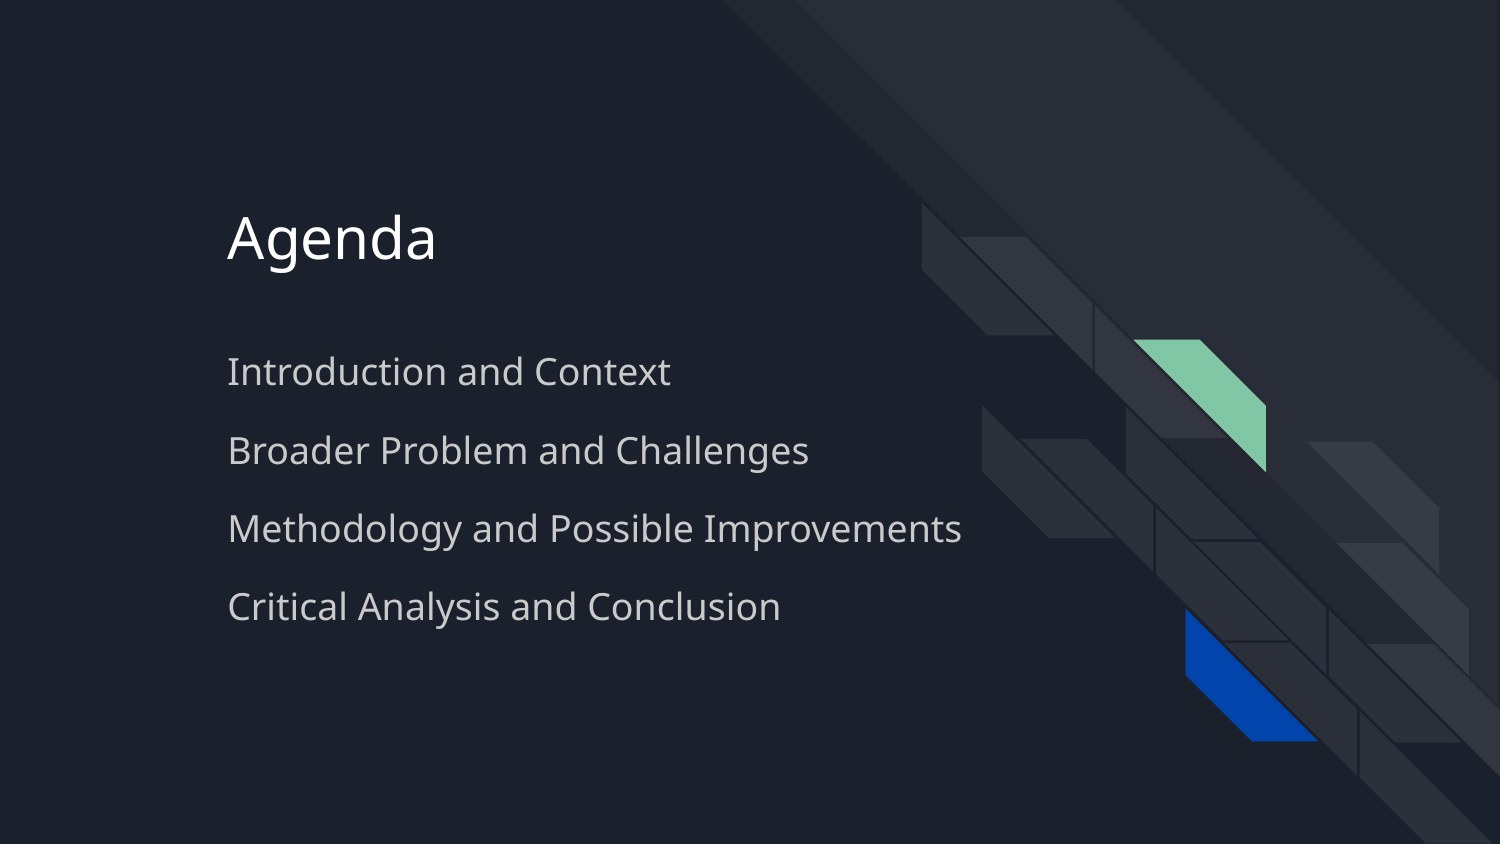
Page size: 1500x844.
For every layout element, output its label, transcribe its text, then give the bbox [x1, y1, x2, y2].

text_box Broader Problem and Challenges [212, 422, 1186, 476]
title Agenda [212, 185, 1368, 266]
text_box Methodology and Possible Improvements [212, 500, 1186, 555]
text_box Critical Analysis and Conclusion [212, 579, 1157, 633]
text_box Introduction and Context [212, 344, 1157, 398]
